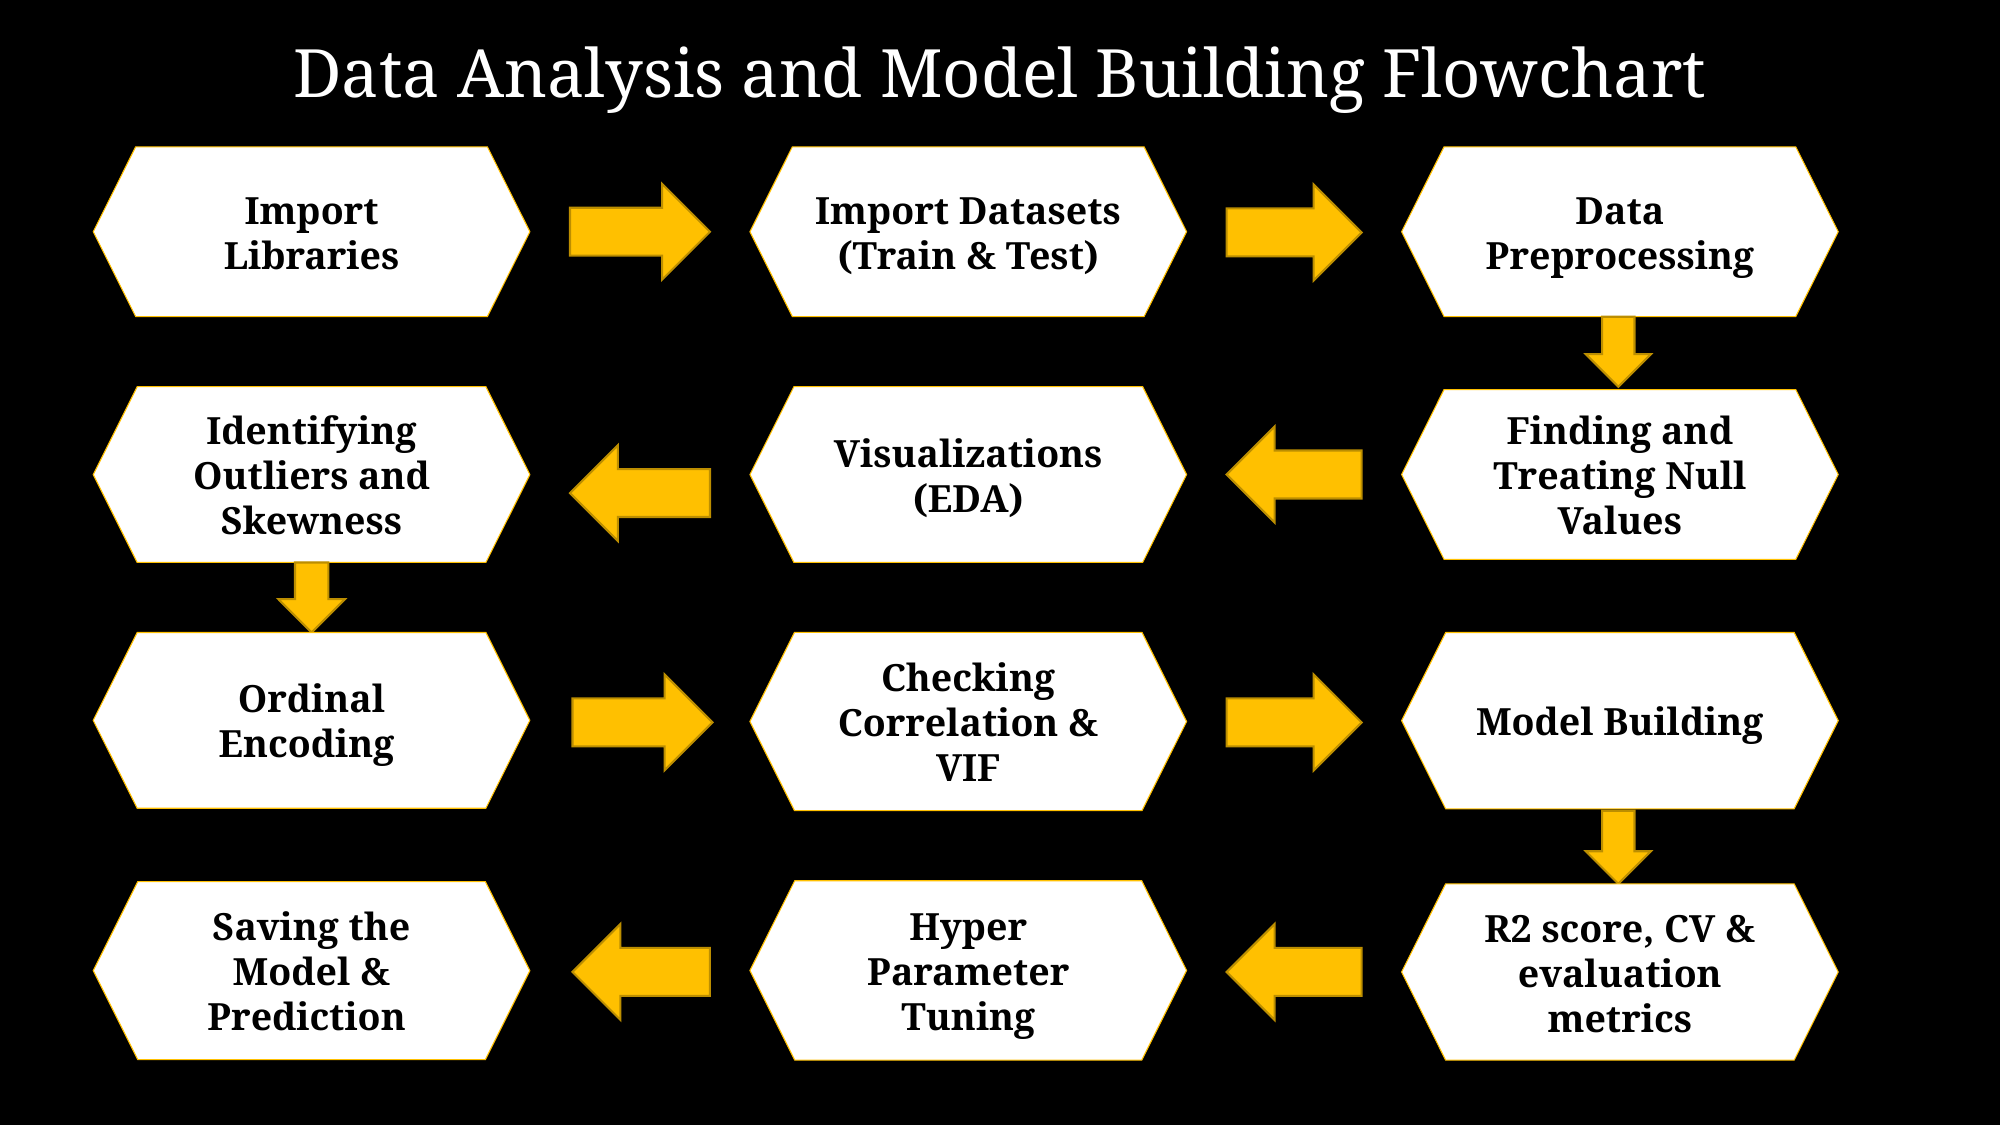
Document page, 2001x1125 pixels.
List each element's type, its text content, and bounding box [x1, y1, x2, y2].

text_box [1225, 424, 1363, 525]
text_box Import Datasets (Train & Test) [749, 146, 1188, 318]
text_box R2 score, CV & evaluation metrics [1401, 883, 1839, 1061]
text_box Saving the Model & Prediction [92, 881, 531, 1061]
text_box [1583, 315, 1654, 389]
text_box [275, 561, 348, 631]
text_box [1225, 671, 1364, 773]
text_box [568, 442, 712, 544]
text_box Identifying Outliers and Skewness [92, 386, 531, 563]
text_box Hyper Parameter Tuning [749, 880, 1188, 1061]
text_box [1583, 809, 1654, 883]
text_box Data Analysis and Model Building Flowchart [0, 23, 2000, 119]
text_box [568, 181, 712, 283]
text_box Checking Correlation & VIF [749, 631, 1188, 812]
text_box [1225, 921, 1363, 1023]
text_box Ordinal Encoding [92, 631, 531, 809]
text_box [571, 671, 714, 773]
text_box Data Preprocessing [1401, 146, 1839, 318]
text_box Finding and Treating Null Values [1401, 389, 1839, 560]
text_box Visualizations (EDA) [749, 386, 1188, 563]
text_box Import Libraries [92, 146, 531, 318]
text_box [570, 921, 711, 1023]
text_box [1225, 181, 1364, 283]
text_box Model Building [1401, 631, 1839, 810]
